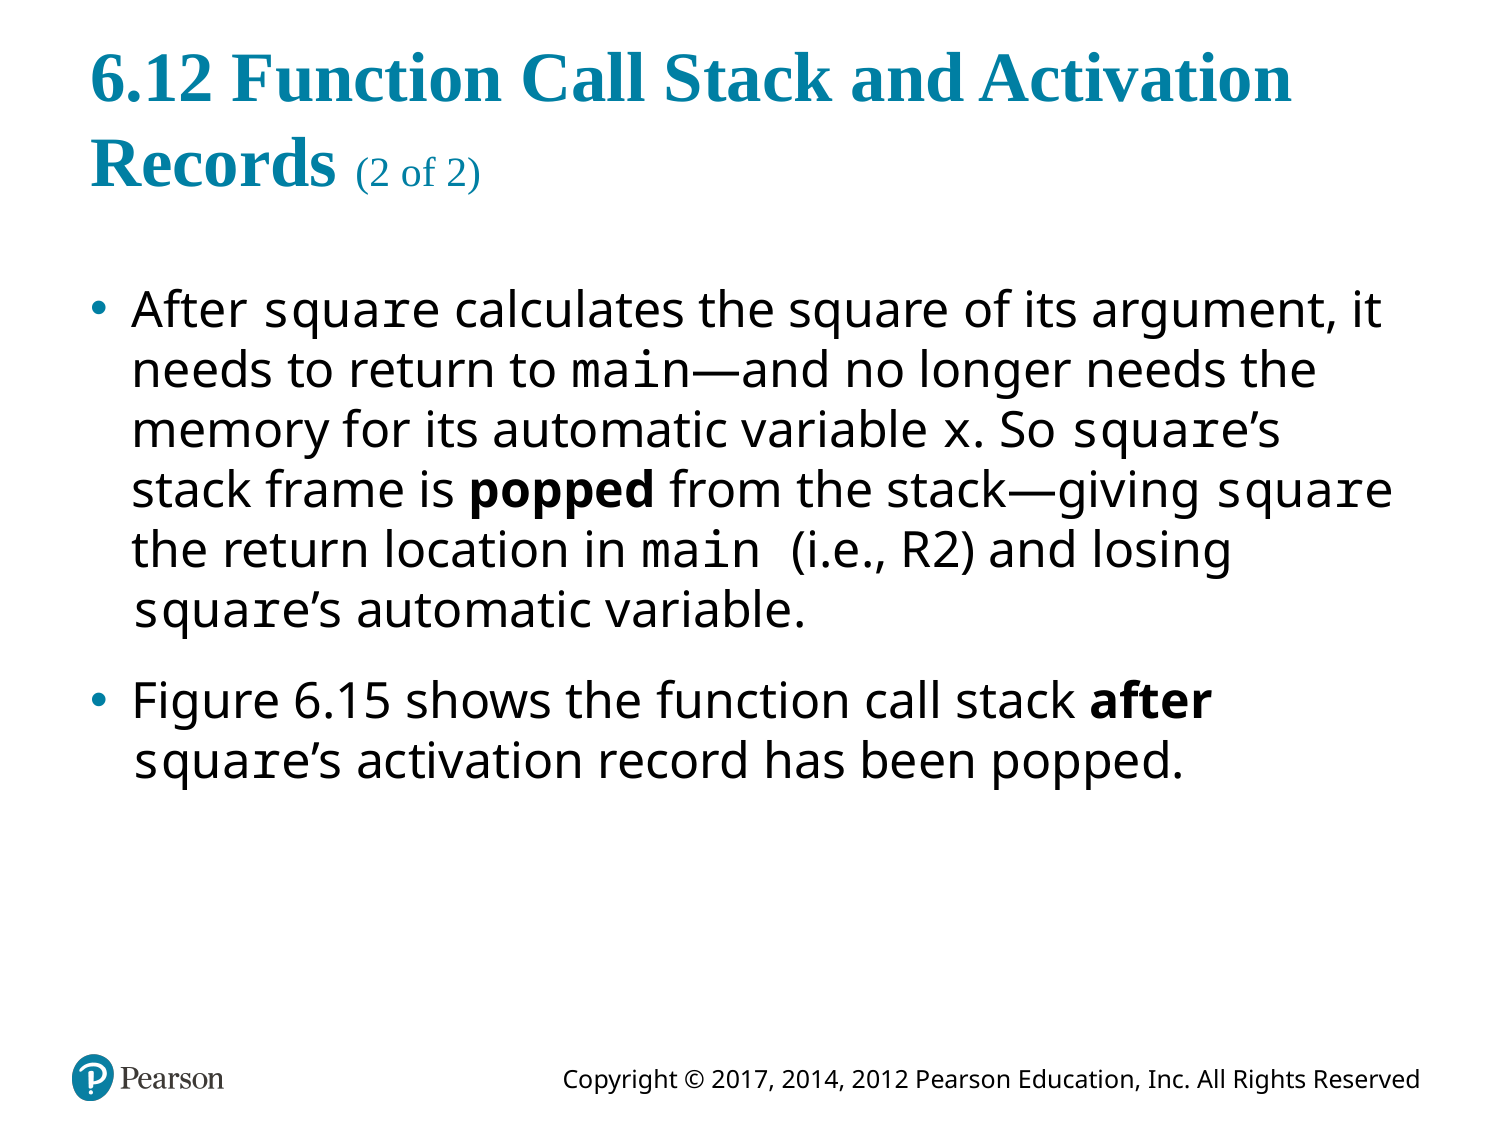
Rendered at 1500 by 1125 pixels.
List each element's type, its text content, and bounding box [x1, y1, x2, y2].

picture [98, 1054, 224, 1101]
picture [80, 1063, 106, 1088]
picture [72, 1087, 83, 1101]
list After square calculates the square of its argument, it needs to return to main—and no longer needs the memory for its automatic variable x. So square’s stack frame is popped from the stack—giving square the return location in main (i.e., R2) and losing square’s automatic variable. Figure 6.15 shows the function call stack after square’s activation record has been popped. [75, 262, 1425, 931]
title 6.12 Function Call Stack and Activation Records (2 of 2) [75, 0, 1425, 216]
picture [72, 1054, 88, 1070]
